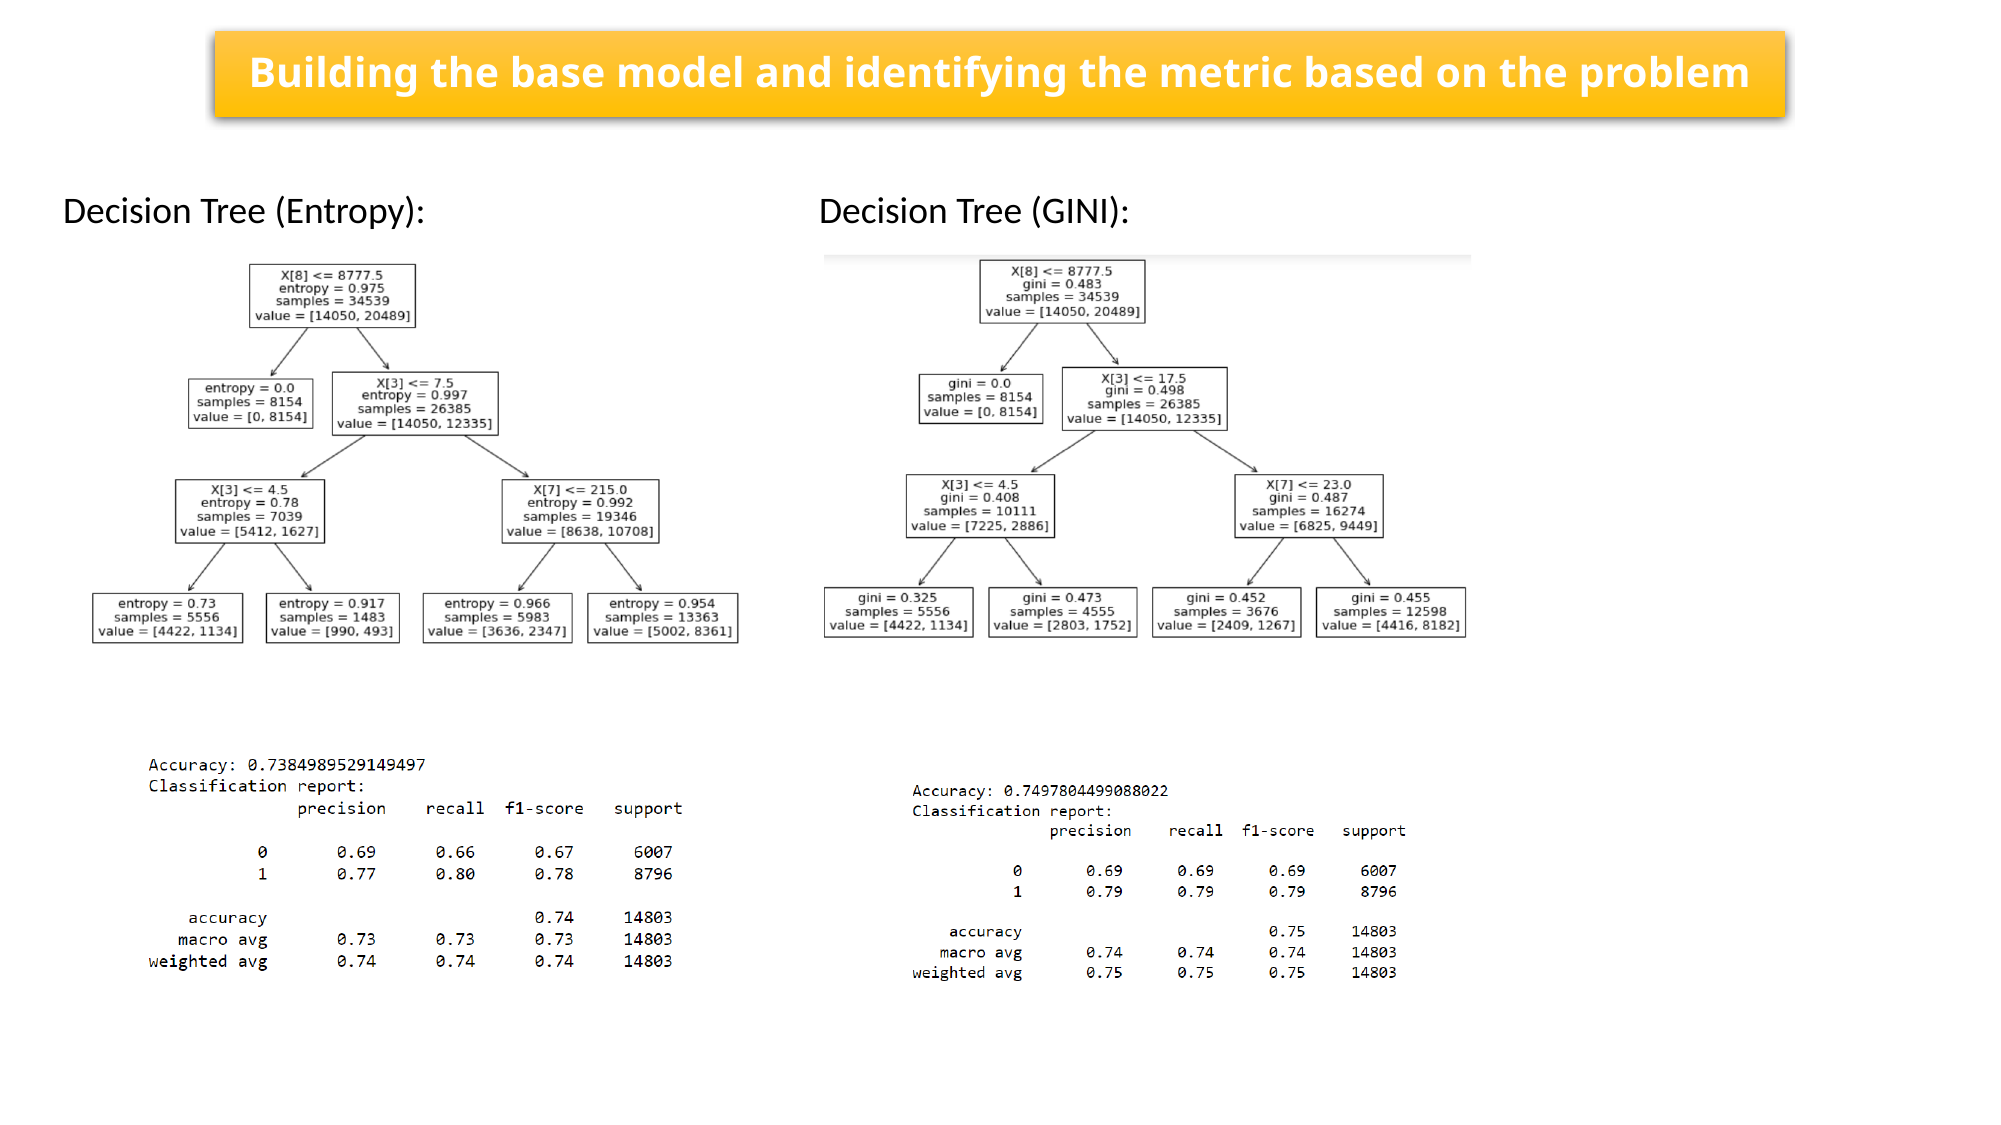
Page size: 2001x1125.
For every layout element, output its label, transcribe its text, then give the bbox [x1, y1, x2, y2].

picture [824, 776, 1534, 989]
picture [824, 254, 1472, 655]
text_box Decision Tree (GINI): [804, 178, 1196, 238]
picture [48, 752, 758, 989]
text_box Building the base model and identifying the metric based on the problem [215, 31, 1785, 117]
text_box Decision Tree (Entropy): [48, 178, 446, 238]
picture [48, 254, 758, 655]
